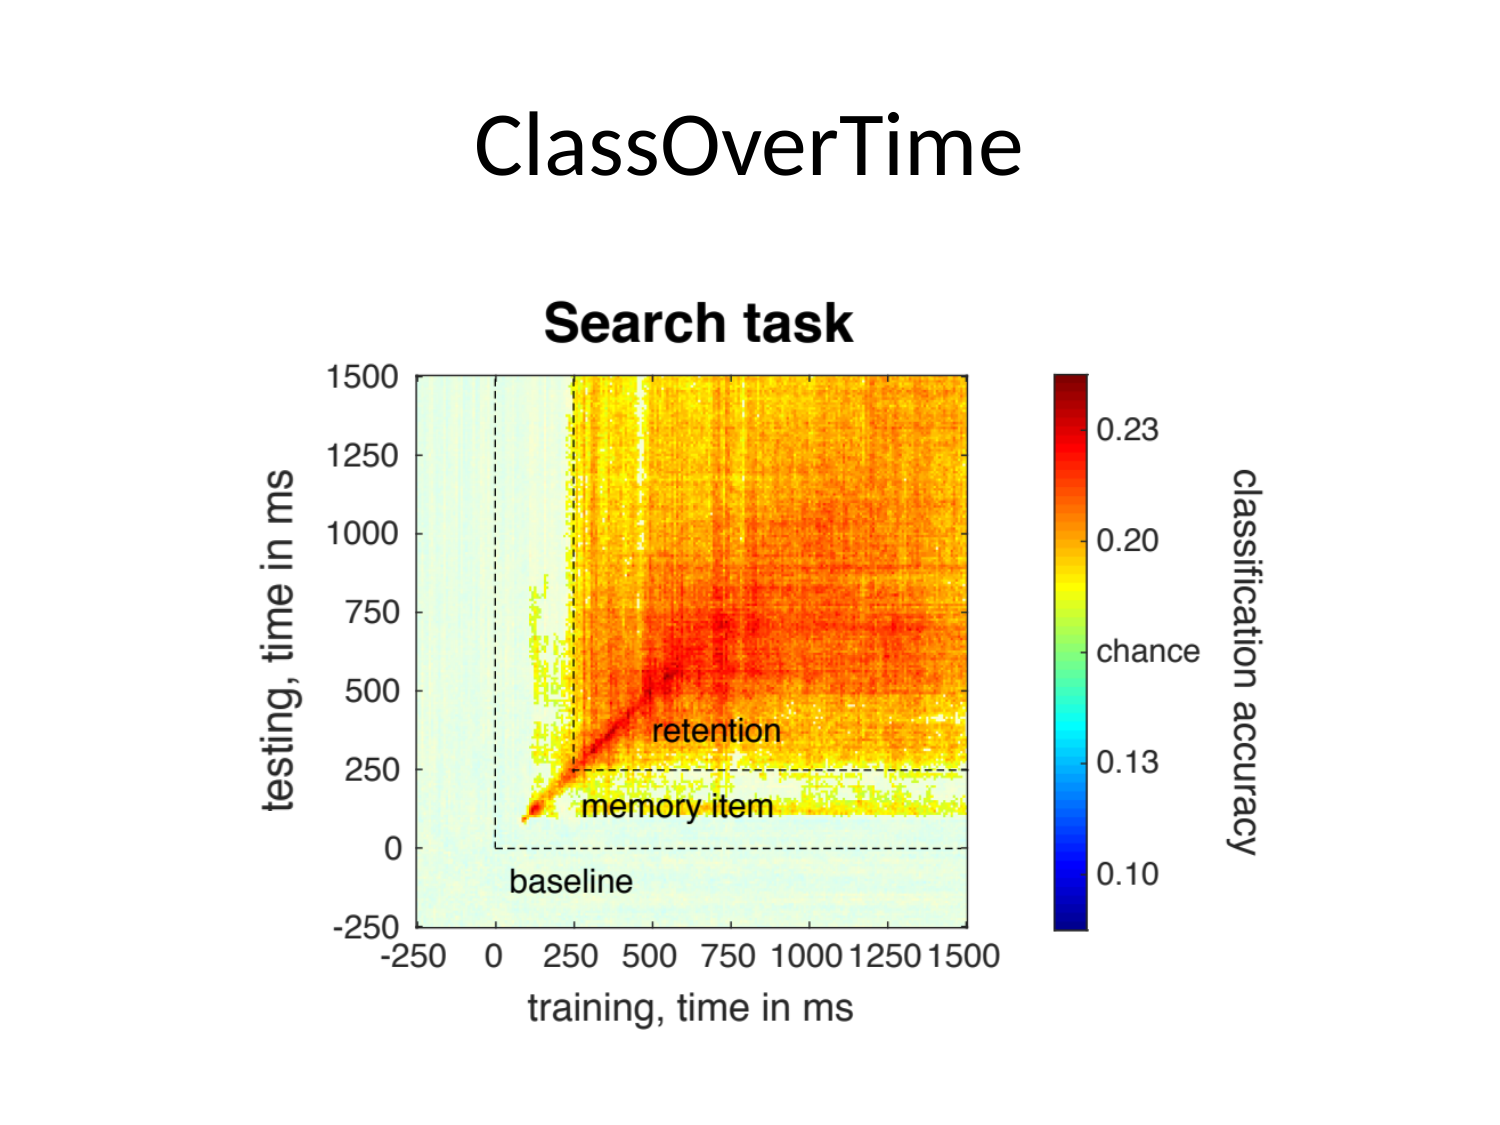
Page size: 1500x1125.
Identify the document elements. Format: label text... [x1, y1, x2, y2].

picture [254, 469, 312, 811]
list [120, 293, 1472, 1037]
title ClassOverTime [75, 45, 1425, 233]
